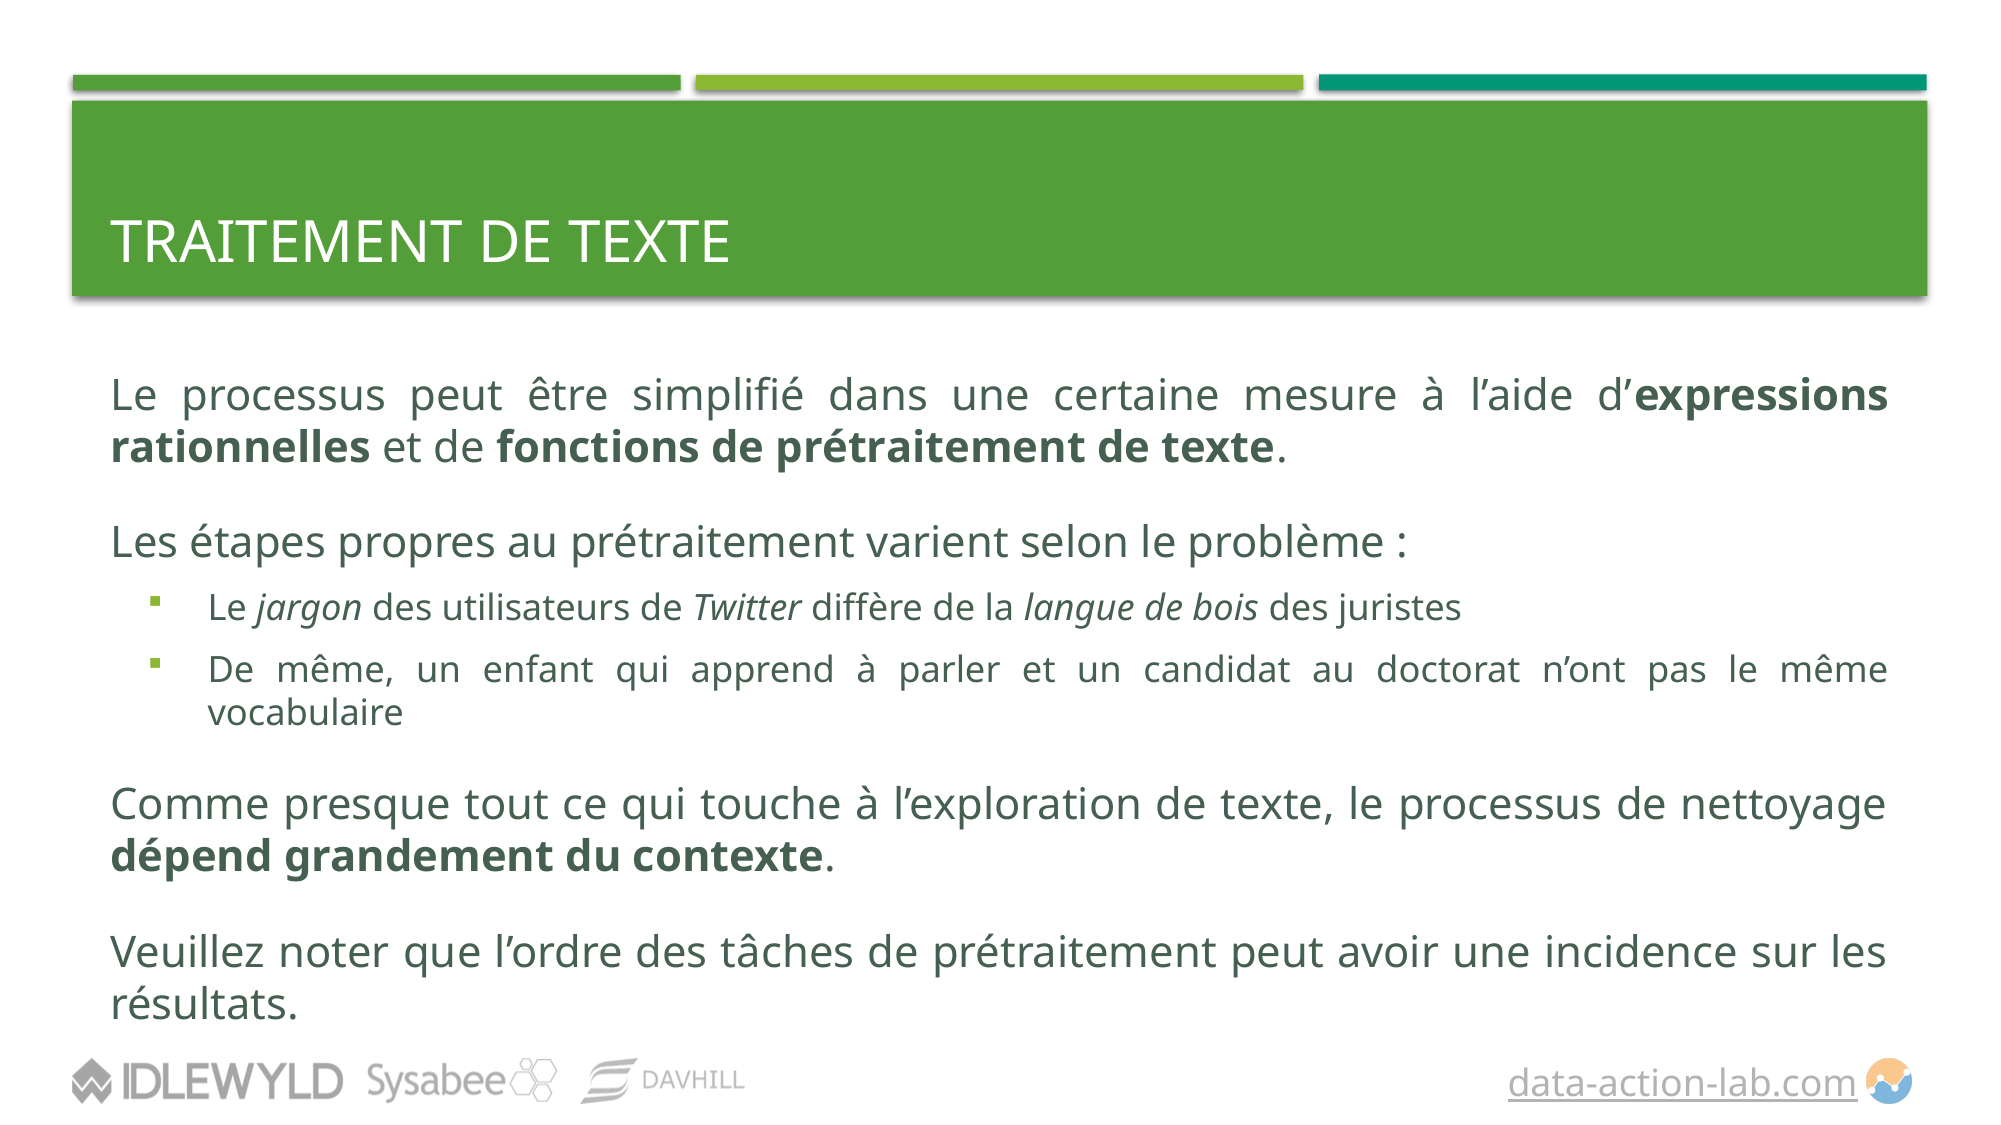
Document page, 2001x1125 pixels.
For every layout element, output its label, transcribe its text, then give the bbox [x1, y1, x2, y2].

title Traitement de texte [95, 115, 1905, 282]
list Le processus peut être simplifié dans une certaine mesure à l’aide d’expressions rationnelles et de fonctions de prétraitement de texte. Les étapes propres au prétraitement varient selon le problème : Le jargon des utilisateurs de Twitter diffère de la langue de bois des juristes De même, un enfant qui apprend à parler et un candidat au doctorat n’ont pas le même vocabulaire Comme presque tout ce qui touche à l’exploration de texte, le processus de nettoyage dépend grandement du contexte. Veuillez noter que l’ordre des tâches de prétraitement peut avoir une incidence sur les résultats. [95, 357, 1905, 1037]
picture [72, 1058, 745, 1104]
